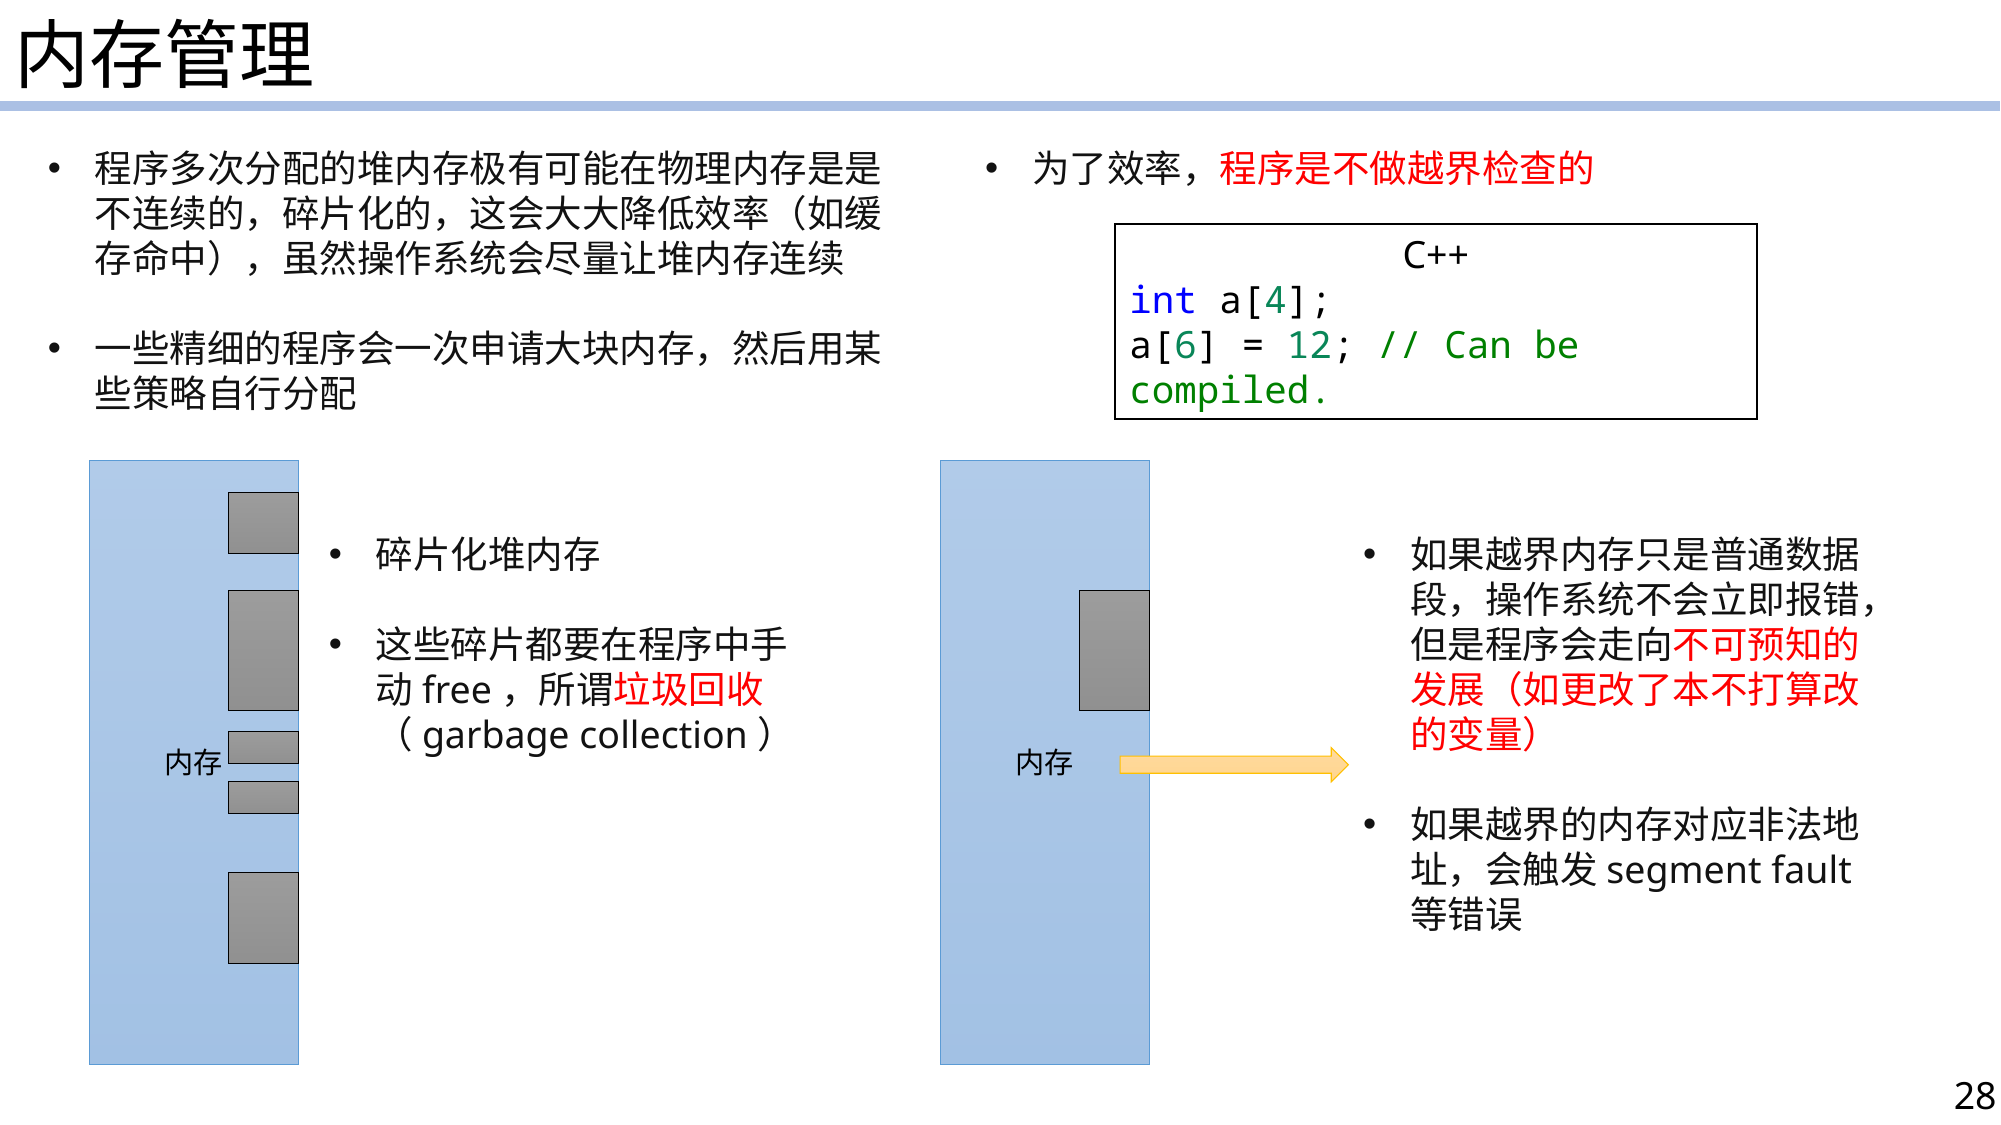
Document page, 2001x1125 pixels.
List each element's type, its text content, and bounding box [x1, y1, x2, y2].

text_box 内存管理 [0, 0, 2000, 101]
text_box 内存 [89, 460, 299, 1065]
text_box 程序多次分配的堆内存极有可能在物理内存是是不连续的，碎片化的，这会大大降低效率（如缓存命中），虽然操作系统会尽量让堆内存连续 一些精细的程序会一次申请大块内存，然后用某些策略自行分配 [33, 137, 926, 423]
text_box 碎片化堆内存 这些碎片都要在程序中手动free，所谓垃圾回收（garbage collection） [314, 523, 813, 763]
text_box [1079, 590, 1150, 711]
text_box 内存 [940, 460, 1150, 1065]
text_box 如果越界内存只是普通数据段，操作系统不会立即报错，但是程序会走向不可预知的发展（如更改了本不打算改的变量） 如果越界的内存对应非法地址，会触发segment fault等错误 [1348, 523, 1911, 943]
text_box 为了效率，程序是不做越界检查的 [970, 137, 1967, 198]
text_box [228, 590, 299, 711]
text_box [228, 492, 299, 554]
text_box C++ int a[4]; a[6] = 12; // Can be compiled. [1114, 223, 1758, 420]
text_box [228, 731, 299, 764]
text_box [228, 872, 299, 964]
text_box [228, 781, 299, 814]
text_box [1119, 746, 1350, 784]
text_box 28 [1868, 1064, 2000, 1125]
